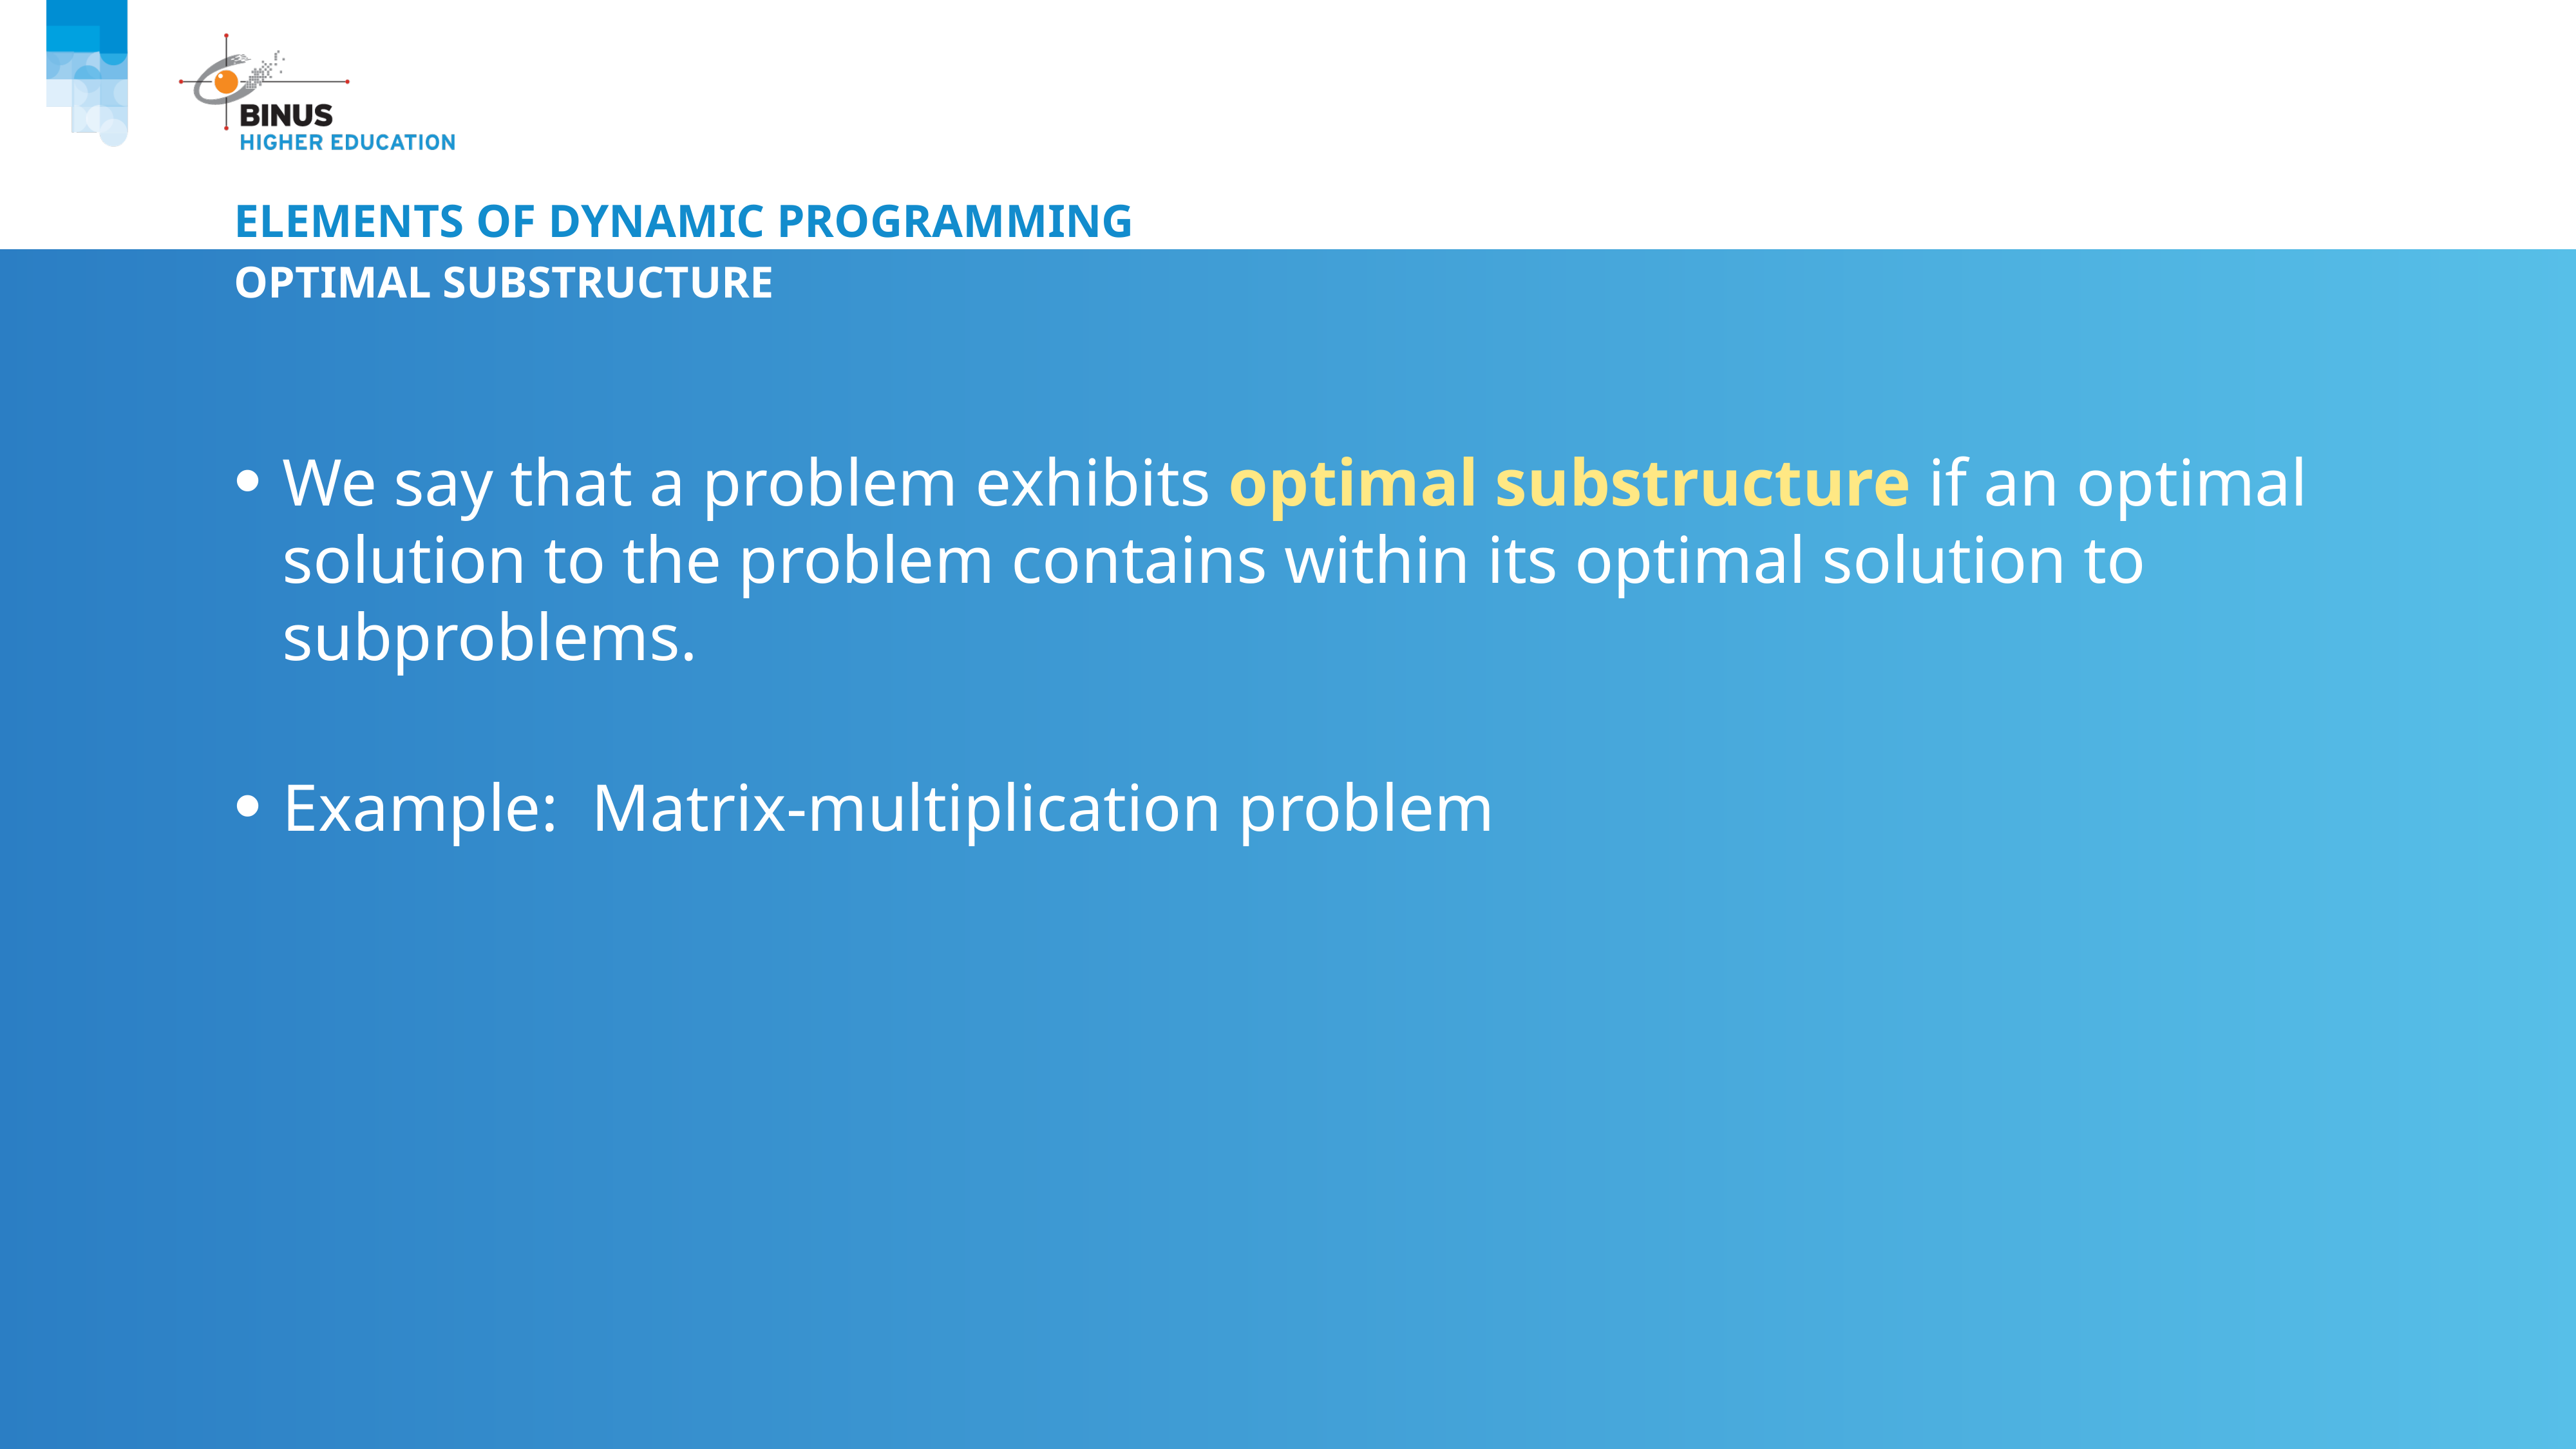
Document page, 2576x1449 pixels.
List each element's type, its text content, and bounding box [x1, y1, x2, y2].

title Elements of dynamic programming [228, 197, 1784, 252]
picture [46, 0, 455, 154]
list We say that a problem exhibits optimal substructure if an optimal solution to the problem contains within its optimal solution to subproblems. Example: Matrix-multiplication problem [228, 435, 2349, 1337]
list Optimal substructure [228, 255, 1262, 341]
